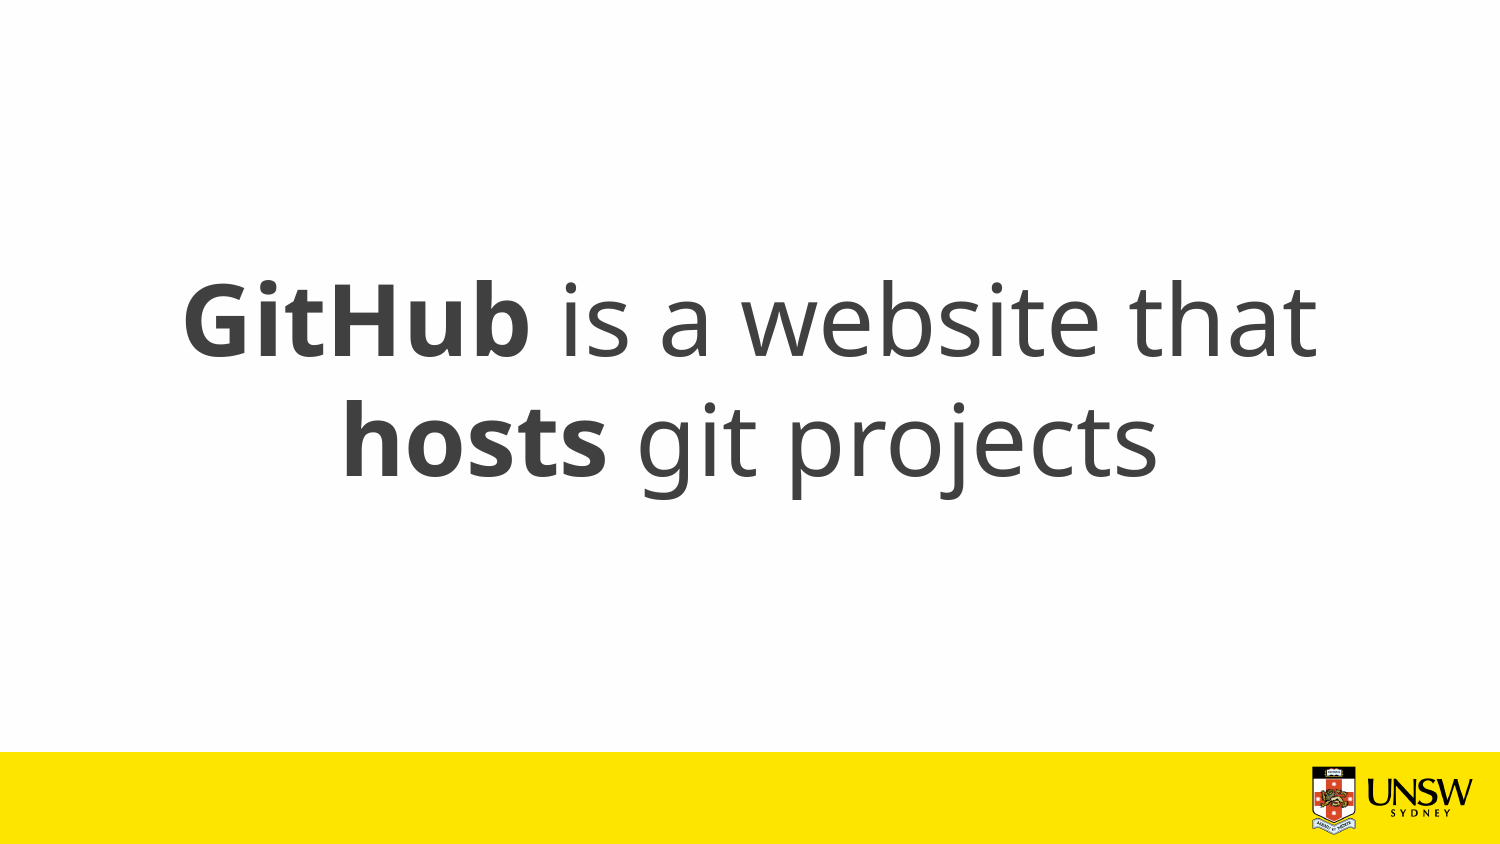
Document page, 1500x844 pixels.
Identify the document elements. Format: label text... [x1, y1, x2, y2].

picture [0, 0, 1500, 844]
title GitHub is a website that hosts git projects [75, 255, 1425, 498]
